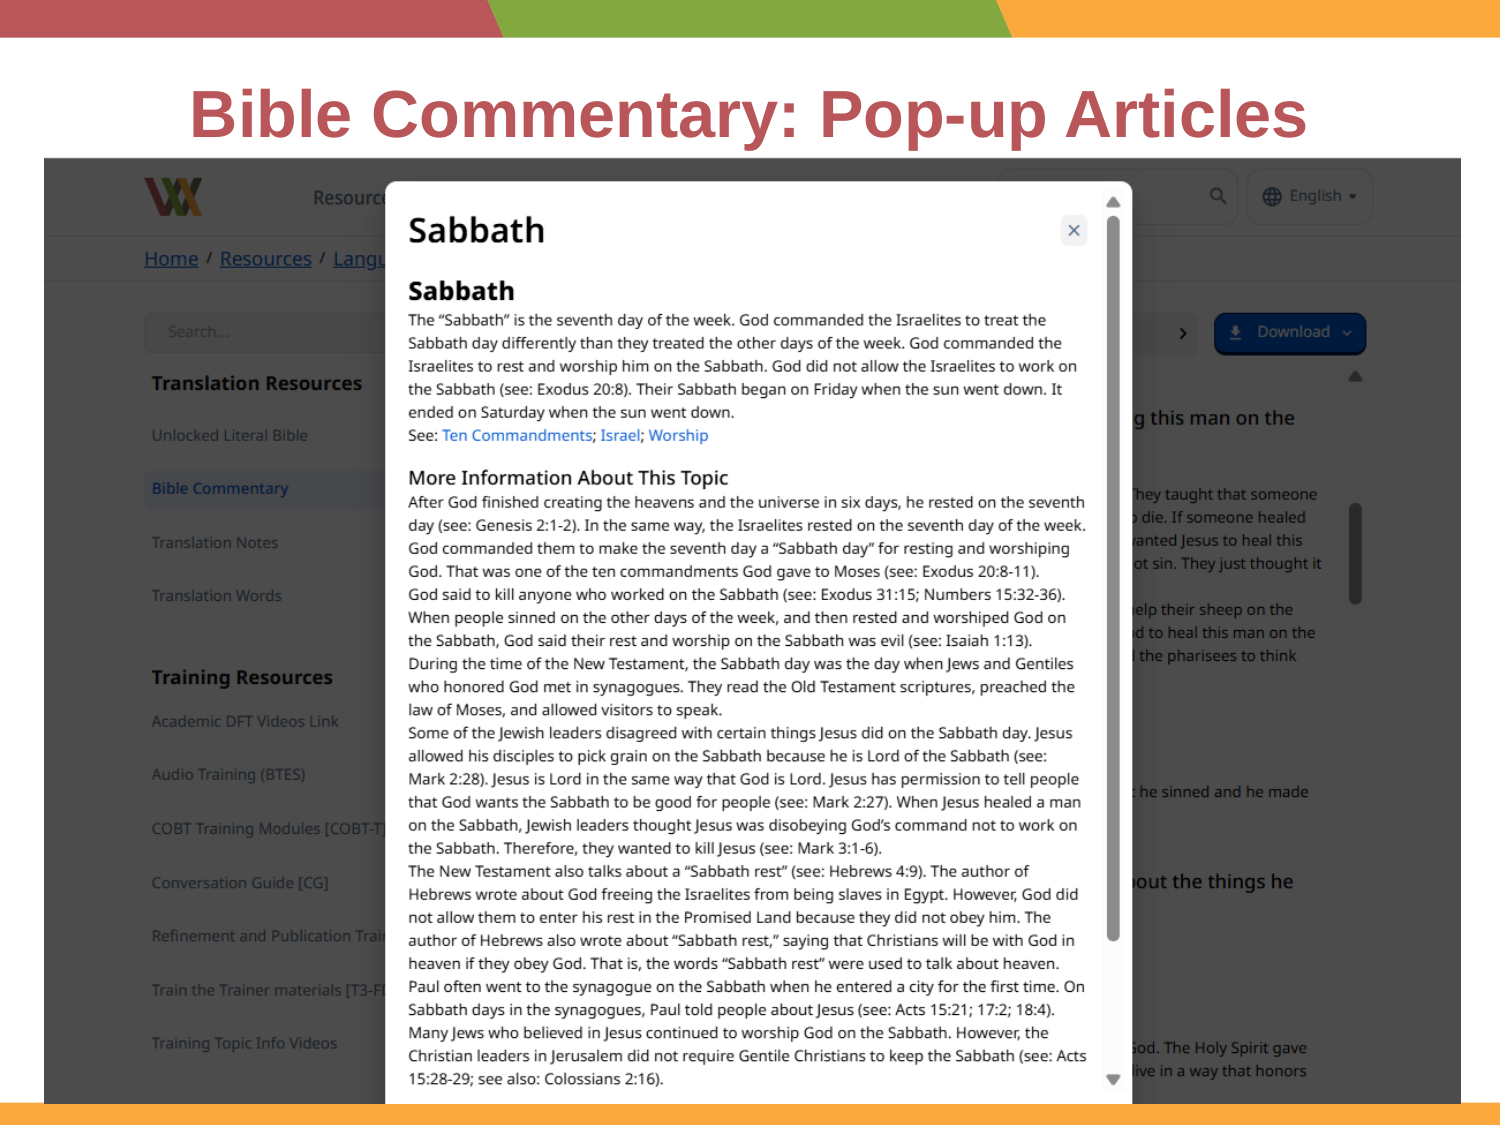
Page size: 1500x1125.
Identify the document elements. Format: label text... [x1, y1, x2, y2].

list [44, 156, 1461, 1104]
title Bible Commentary: Pop-up Articles [103, 63, 1397, 156]
